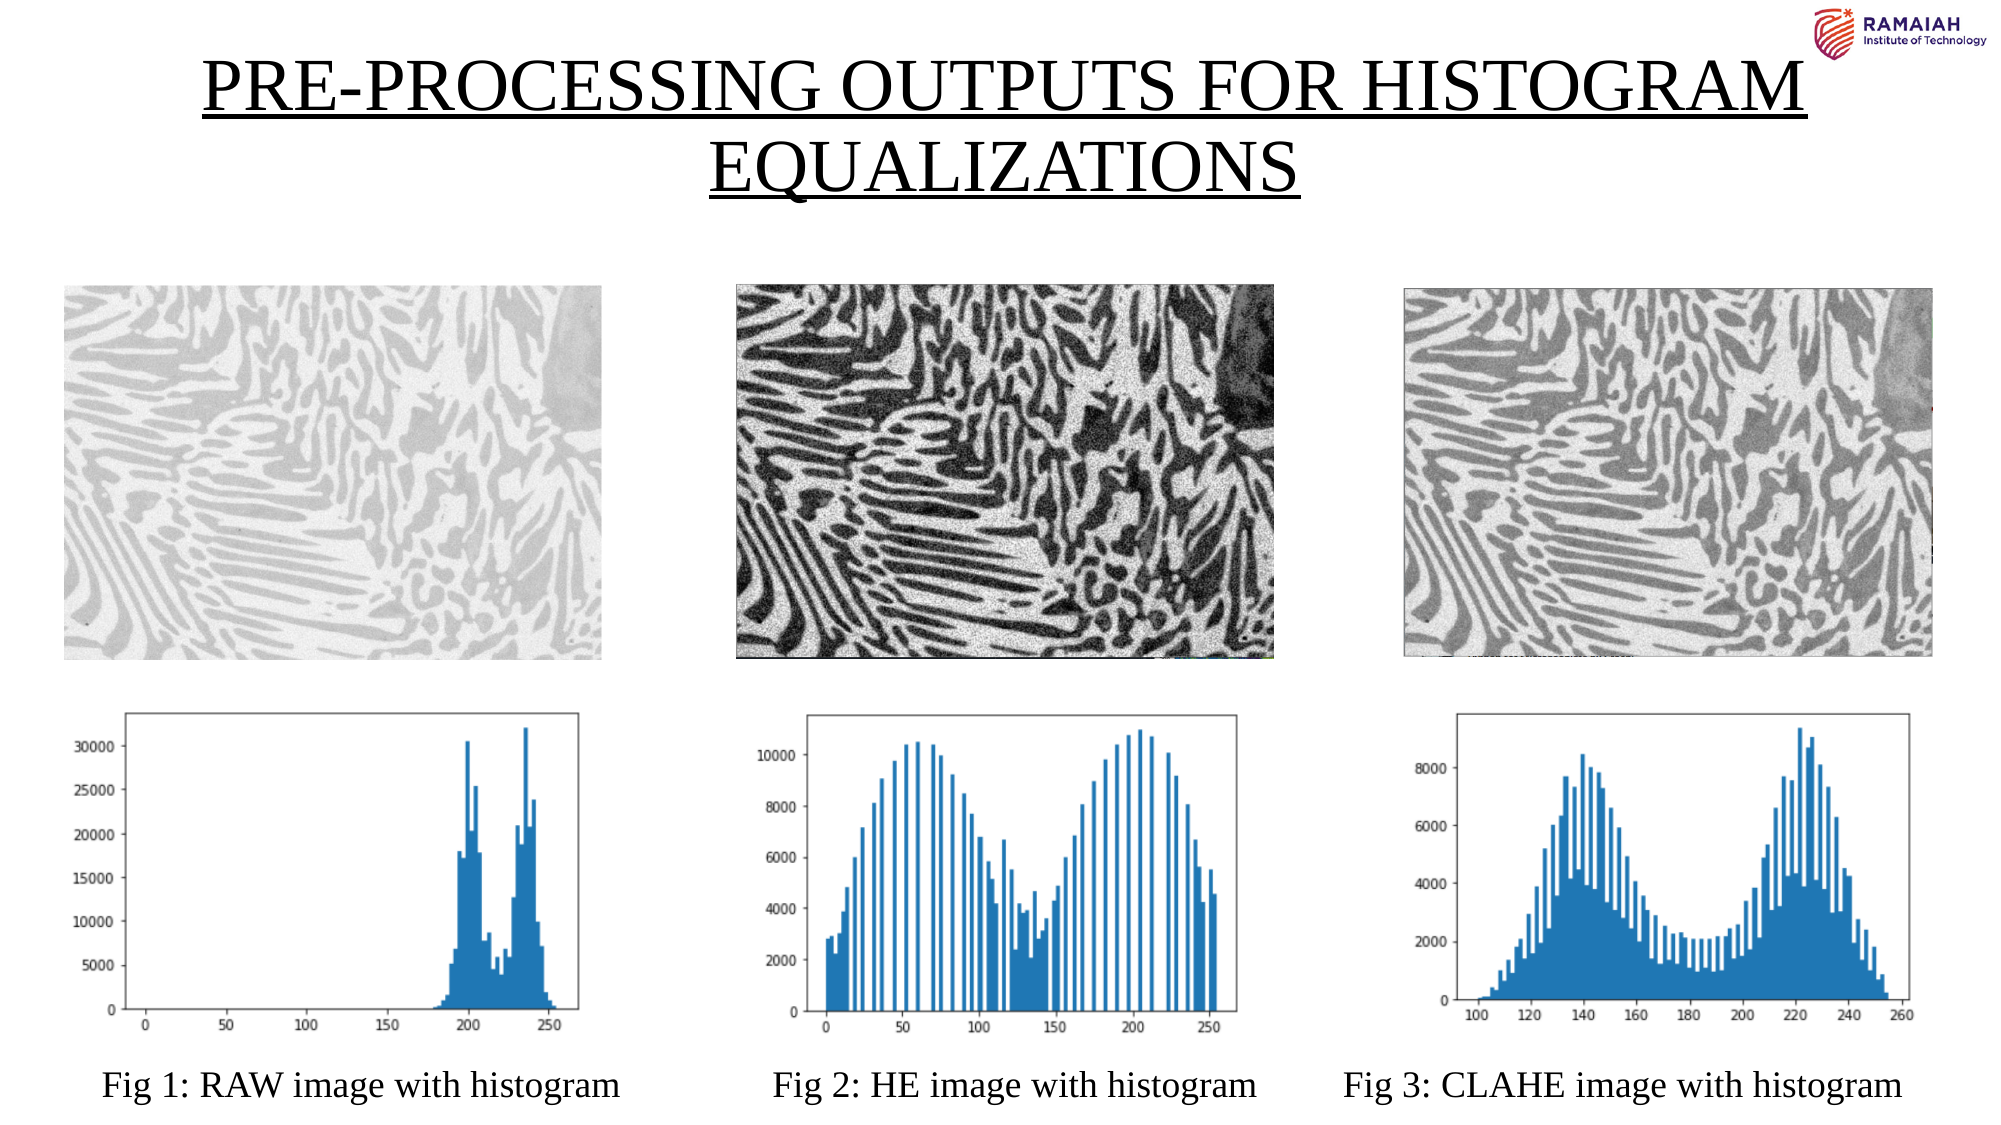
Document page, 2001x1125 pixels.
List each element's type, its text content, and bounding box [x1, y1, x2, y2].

picture [57, 277, 608, 666]
picture [1804, 0, 2000, 66]
title PRE-PROCESSING OUTPUTS FOR HISTOGRAM EQUALIZATIONS [39, 17, 1971, 236]
picture [729, 276, 1280, 665]
picture [1392, 276, 1943, 665]
text_box Fig 1: RAW image with histogram Fig 2: HE image with histogram Fig 3: CLAHE image with histogram [39, 1052, 1961, 1113]
picture [39, 684, 626, 1053]
picture [1392, 694, 1943, 1039]
picture [729, 687, 1280, 1053]
